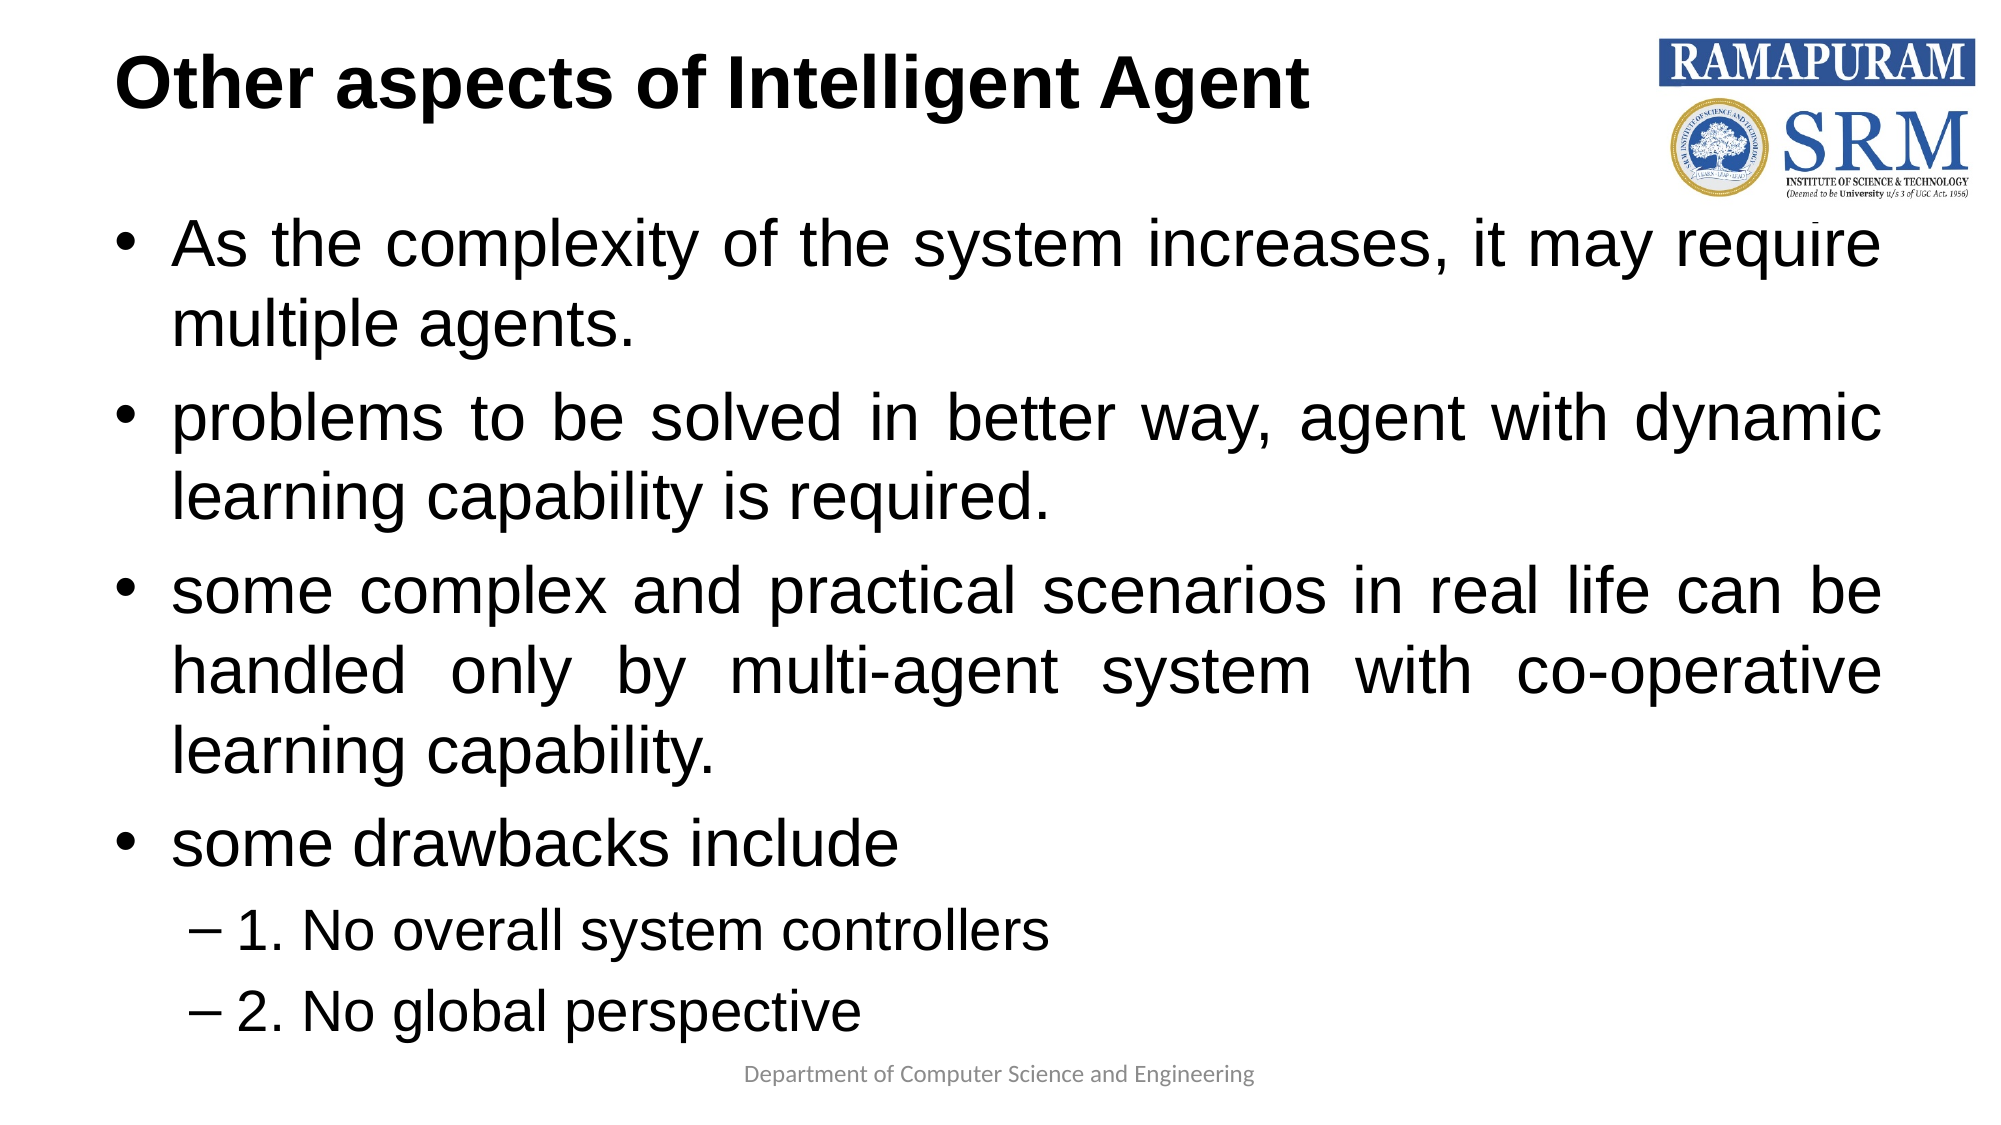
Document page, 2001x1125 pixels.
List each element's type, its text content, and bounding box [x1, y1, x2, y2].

list As the complexity of the system increases, it may require multiple agents. problems to be solved in better way, agent with dynamic learning capability is required. some complex and practical scenarios in real life can be handled only by multi-agent system with co-operative learning capability. some drawbacks include 1. No overall system controllers 2. No global perspective [99, 192, 1900, 1073]
picture [1656, 31, 1978, 222]
footer Department of Computer Science and Engineering [662, 1042, 1338, 1103]
title Other aspects of Intelligent Agent [99, 31, 1656, 127]
